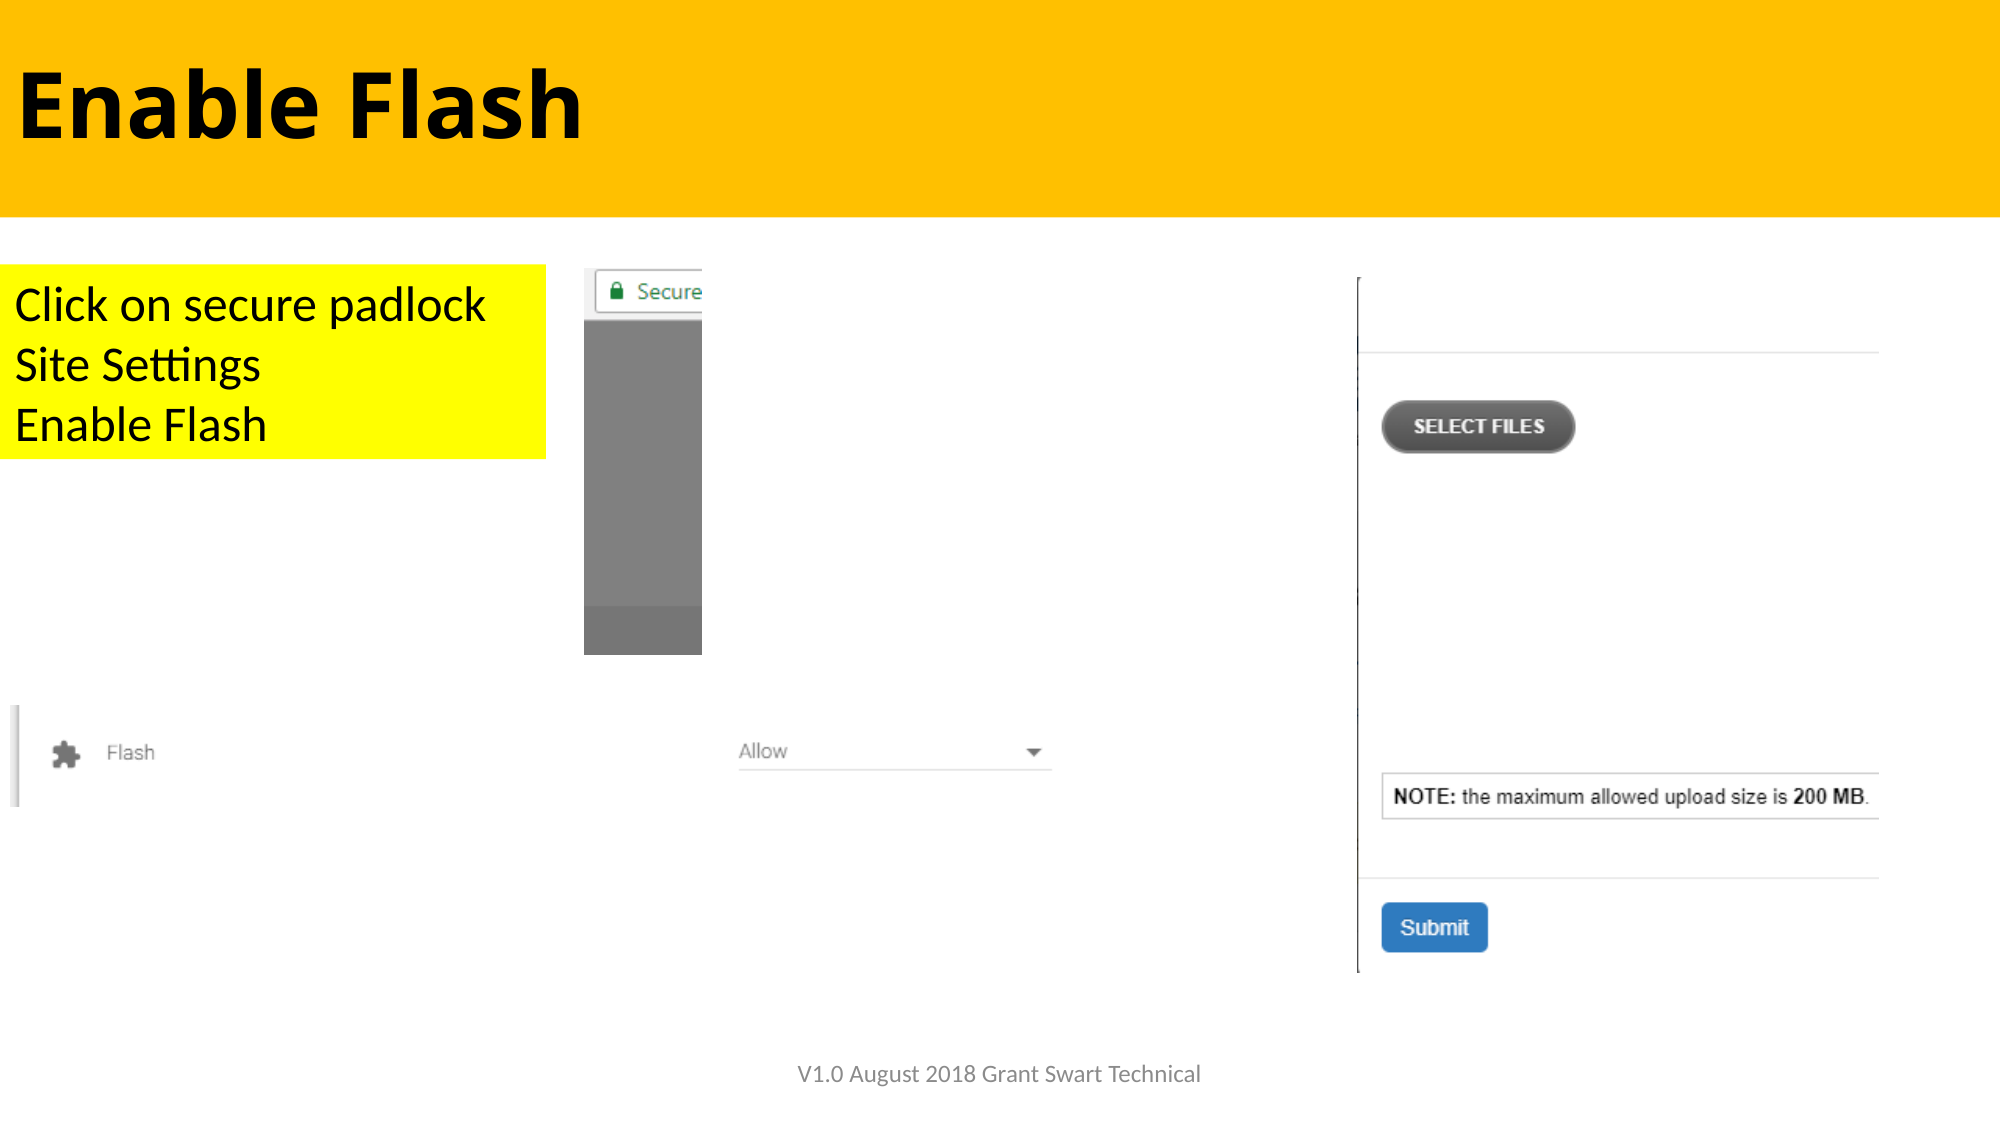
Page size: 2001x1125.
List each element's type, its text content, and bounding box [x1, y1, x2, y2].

title Enable Flash [0, 0, 2000, 218]
picture [10, 705, 1082, 807]
picture [584, 268, 702, 655]
footer V1.0 August 2018 Grant Swart Technical [662, 1042, 1338, 1103]
picture [1357, 277, 1879, 973]
text_box Click on secure padlock Site Settings Enable Flash [0, 264, 546, 460]
